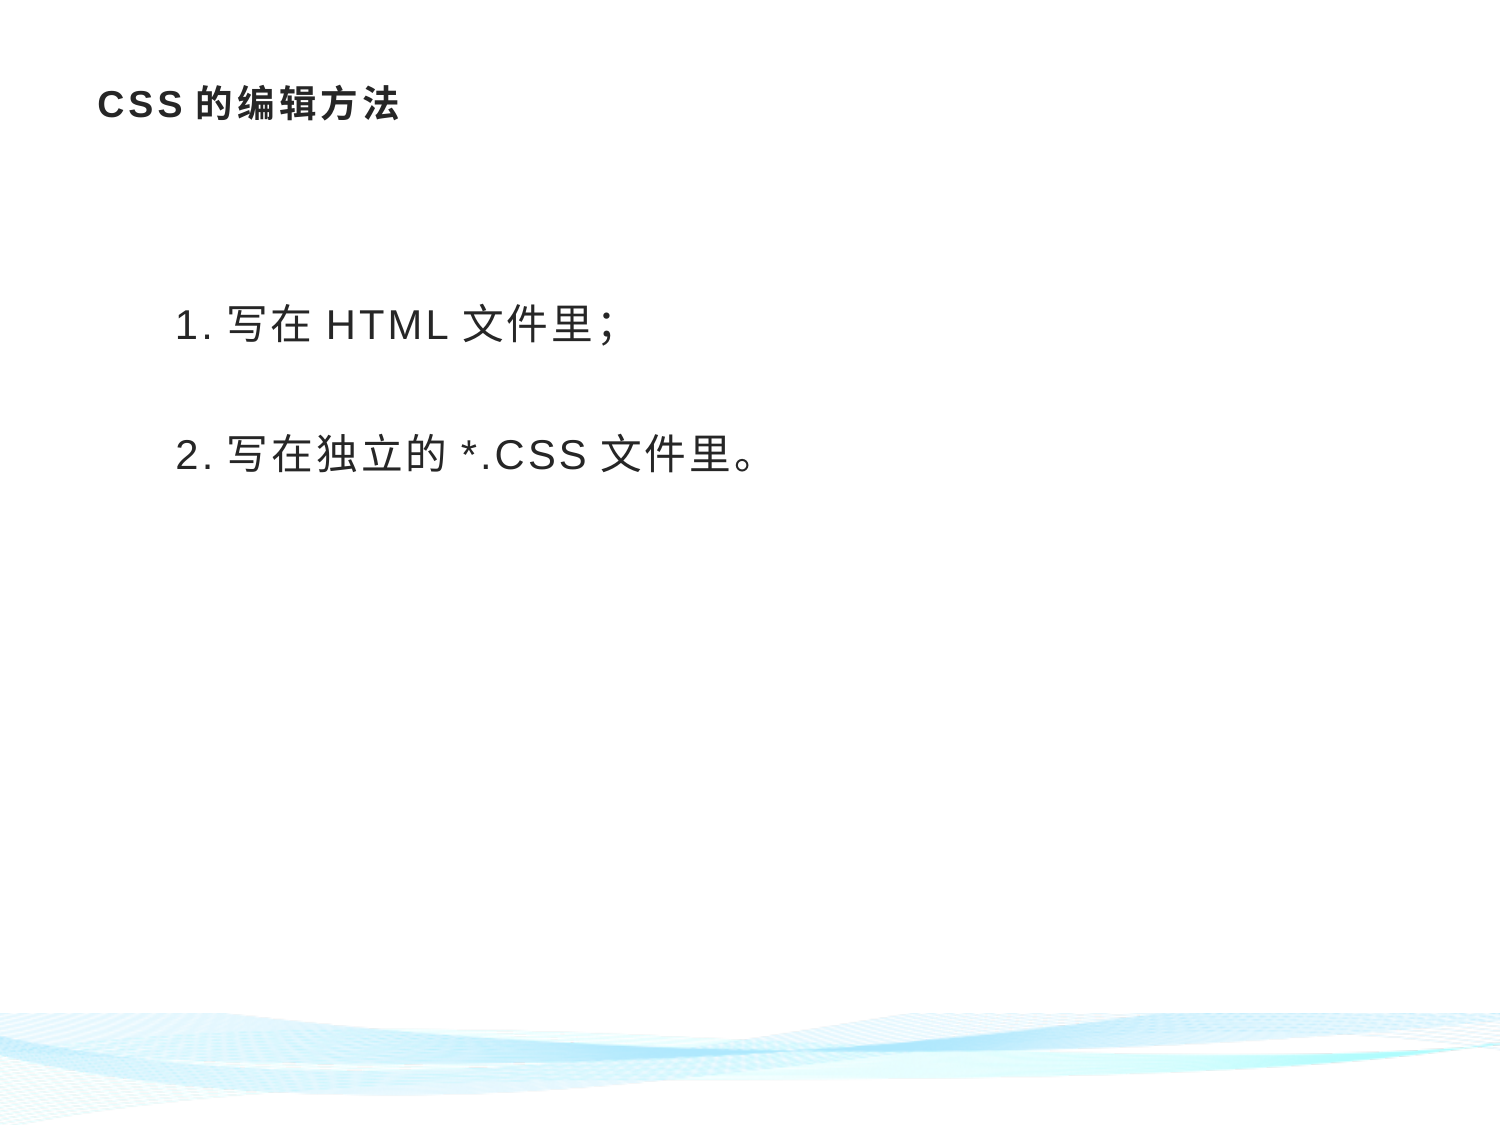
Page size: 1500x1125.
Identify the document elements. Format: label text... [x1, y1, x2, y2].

picture [0, 1013, 1500, 1125]
title CSS的编辑方法 [82, 72, 1418, 146]
list 1.写在HTML文件里； 2.写在独立的*.CSS文件里。 [87, 275, 1484, 900]
